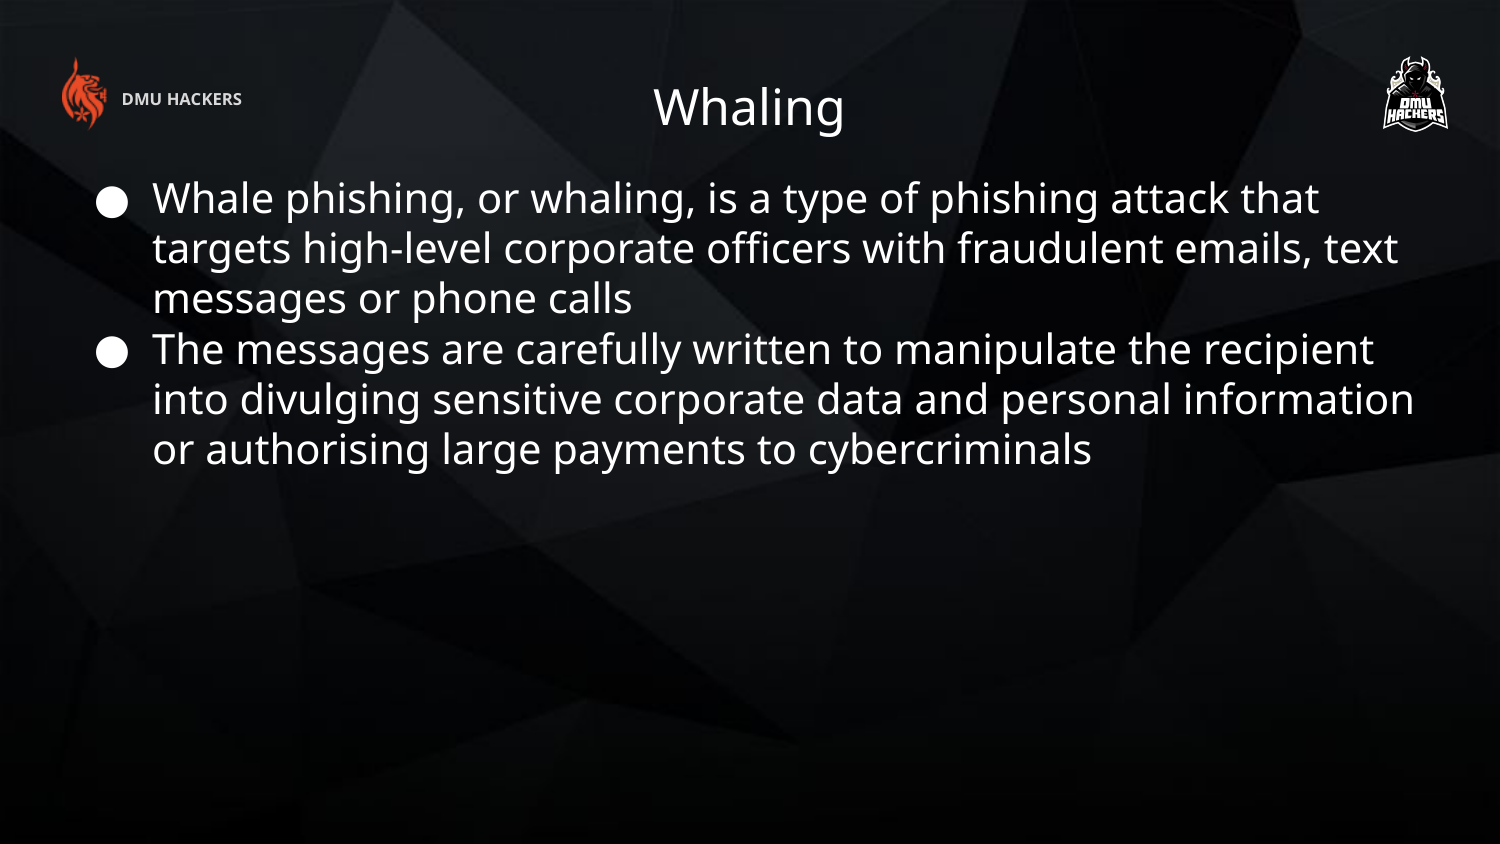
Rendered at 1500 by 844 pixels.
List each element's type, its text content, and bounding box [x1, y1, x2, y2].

picture [0, 0, 1500, 844]
text_box Whaling [332, 60, 1168, 122]
text_box [62, 56, 107, 132]
text_box [1383, 56, 1448, 132]
text_box Whale phishing, or whaling, is a type of phishing attack that targets high-level corporate officers with fraudulent emails, text messages or phone calls The messages are carefully written to manipulate the recipient into divulging sensitive corporate data and personal information or authorising large payments to cybercriminals [62, 157, 1448, 761]
text_box DMU HACKERS [121, 80, 305, 109]
